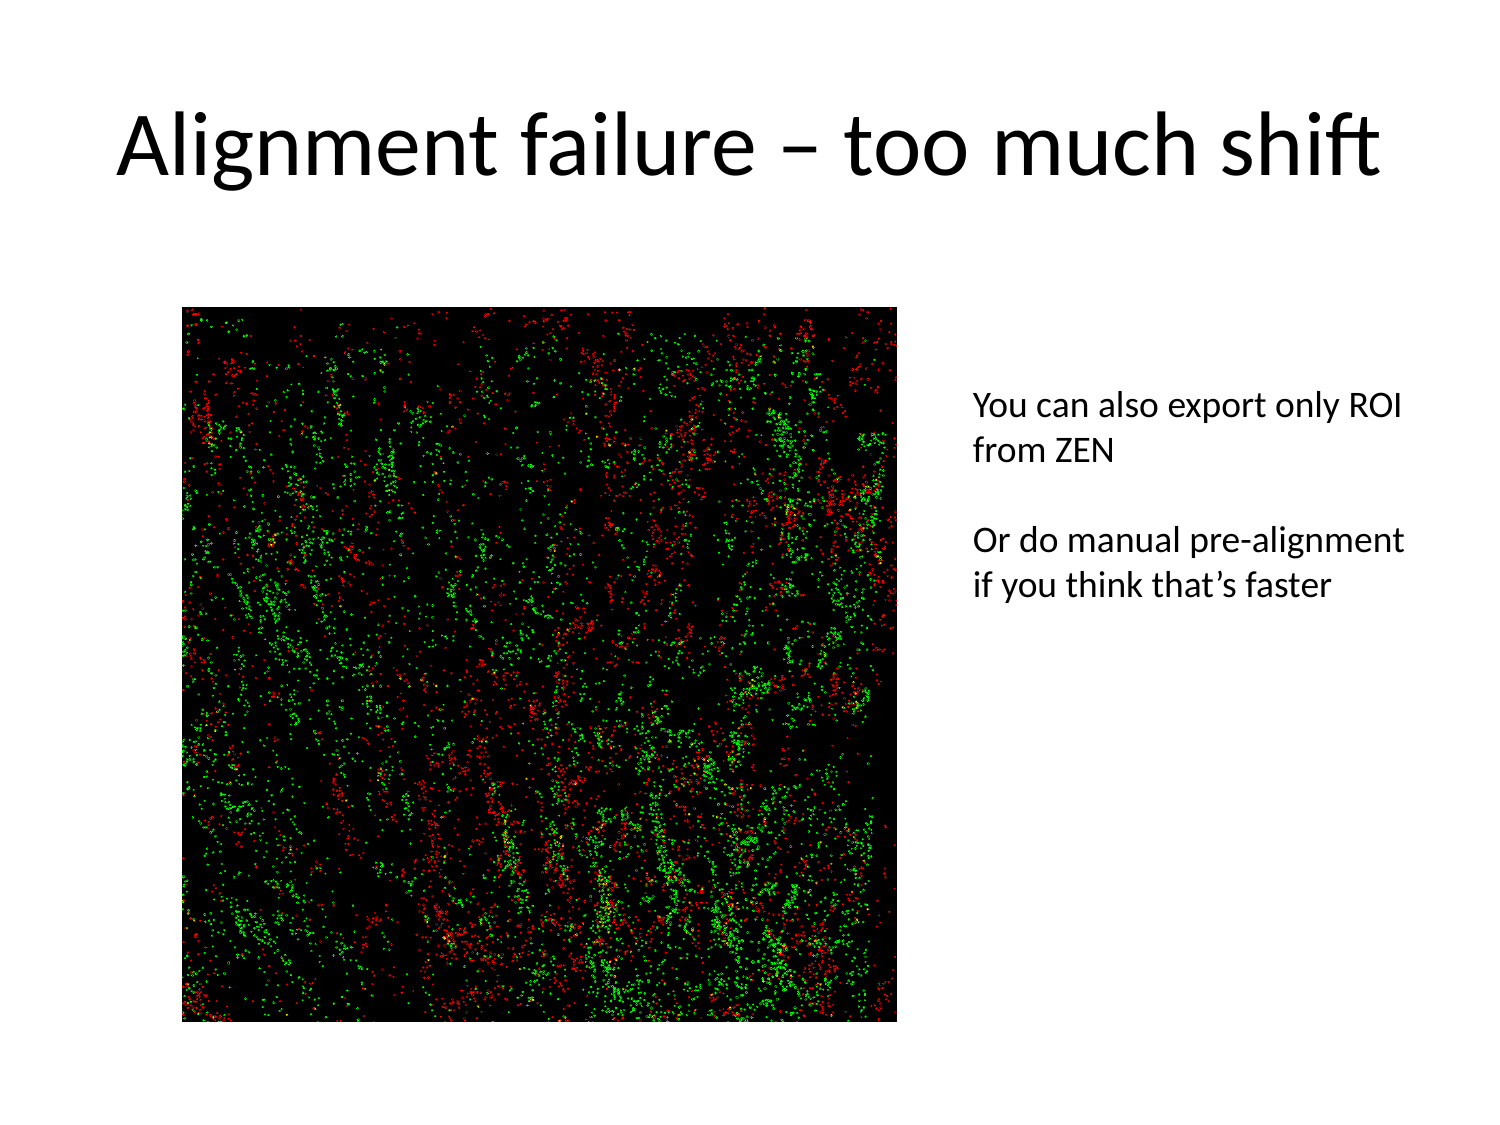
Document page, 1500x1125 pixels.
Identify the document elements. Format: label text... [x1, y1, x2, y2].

title Alignment failure – too much shift [75, 45, 1425, 233]
text_box You can also export only ROI from ZEN Or do manual pre-alignment if you think that’s faster [958, 372, 1427, 613]
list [182, 307, 897, 1022]
